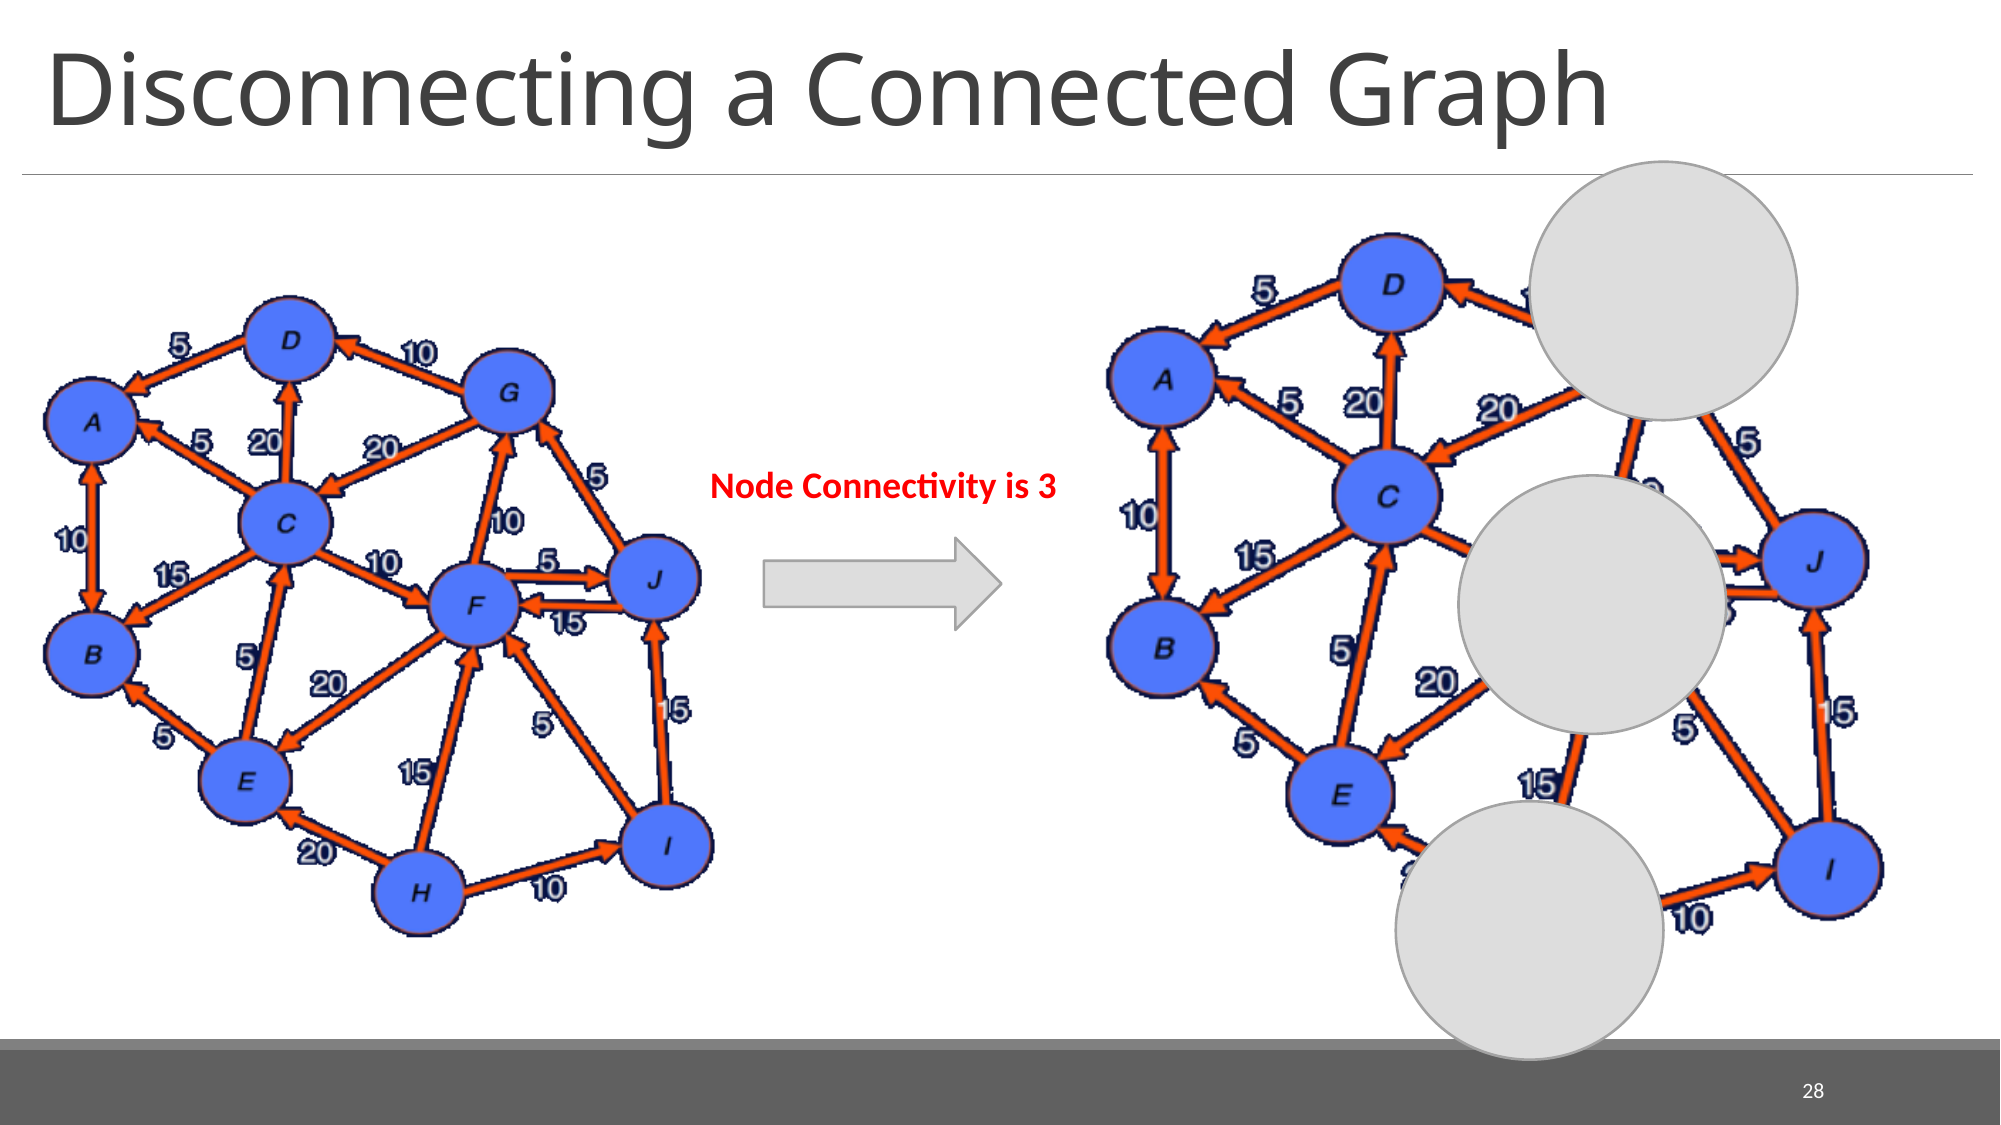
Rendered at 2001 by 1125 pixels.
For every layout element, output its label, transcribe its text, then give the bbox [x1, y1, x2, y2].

picture [1090, 207, 1901, 1006]
picture [29, 274, 730, 963]
title Disconnecting a Connected Graph [29, 22, 1969, 154]
text_box Node Connectivity is 3 [738, 453, 1087, 514]
slide_number 28 [1624, 1059, 1840, 1120]
text_box [1426, 1015, 1633, 1061]
text_box [1562, 160, 1765, 204]
text_box [762, 536, 1003, 632]
